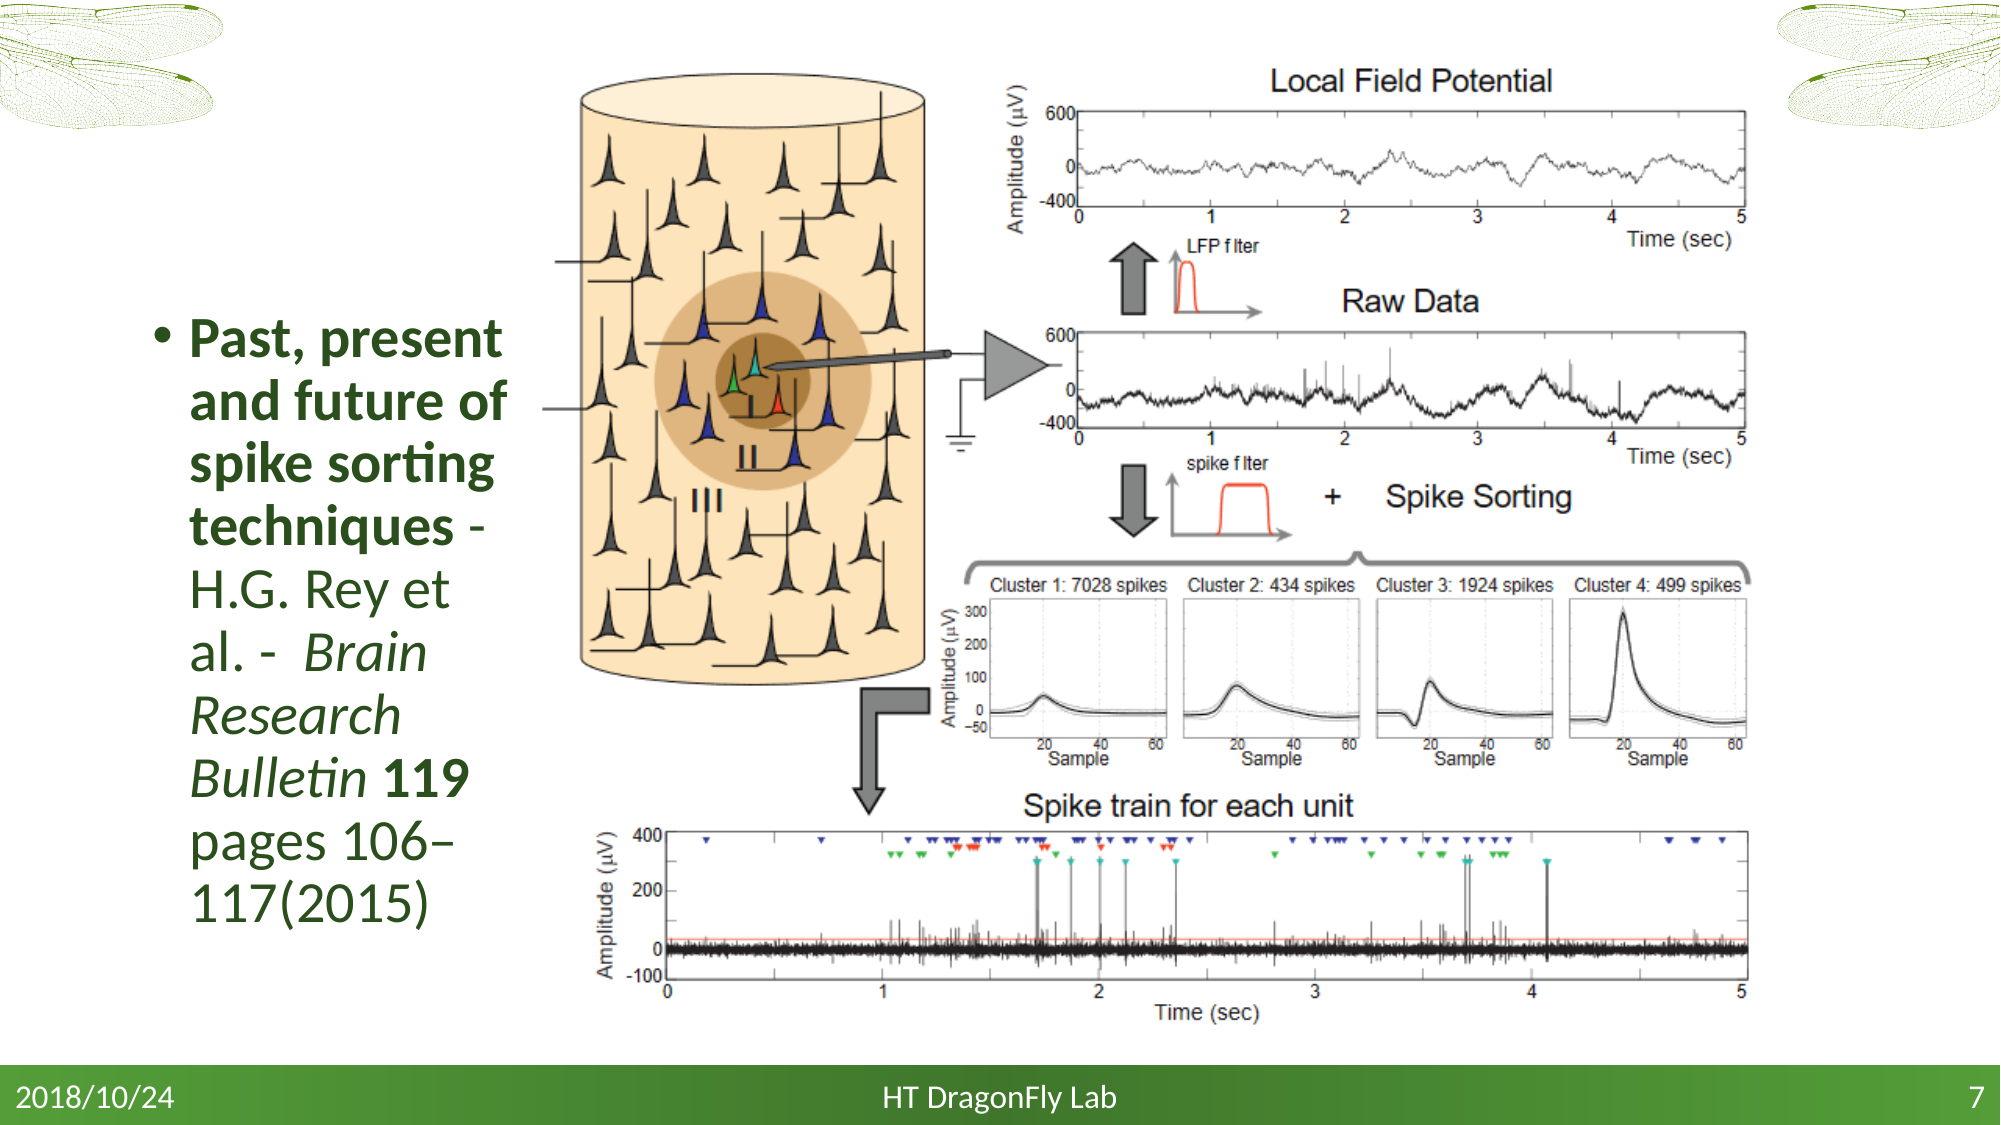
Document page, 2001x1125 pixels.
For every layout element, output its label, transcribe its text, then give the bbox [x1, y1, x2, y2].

slide_number 7 [1550, 1065, 2000, 1125]
picture [527, 50, 1788, 1028]
footer HT DragonFly Lab [662, 1064, 1338, 1125]
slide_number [0, 1065, 450, 1125]
list Past, present and future of spike sorting techniques - H.G. Rey et al. - Brain Research Bulletin 119 pages 106–117(2015) [137, 299, 527, 1014]
